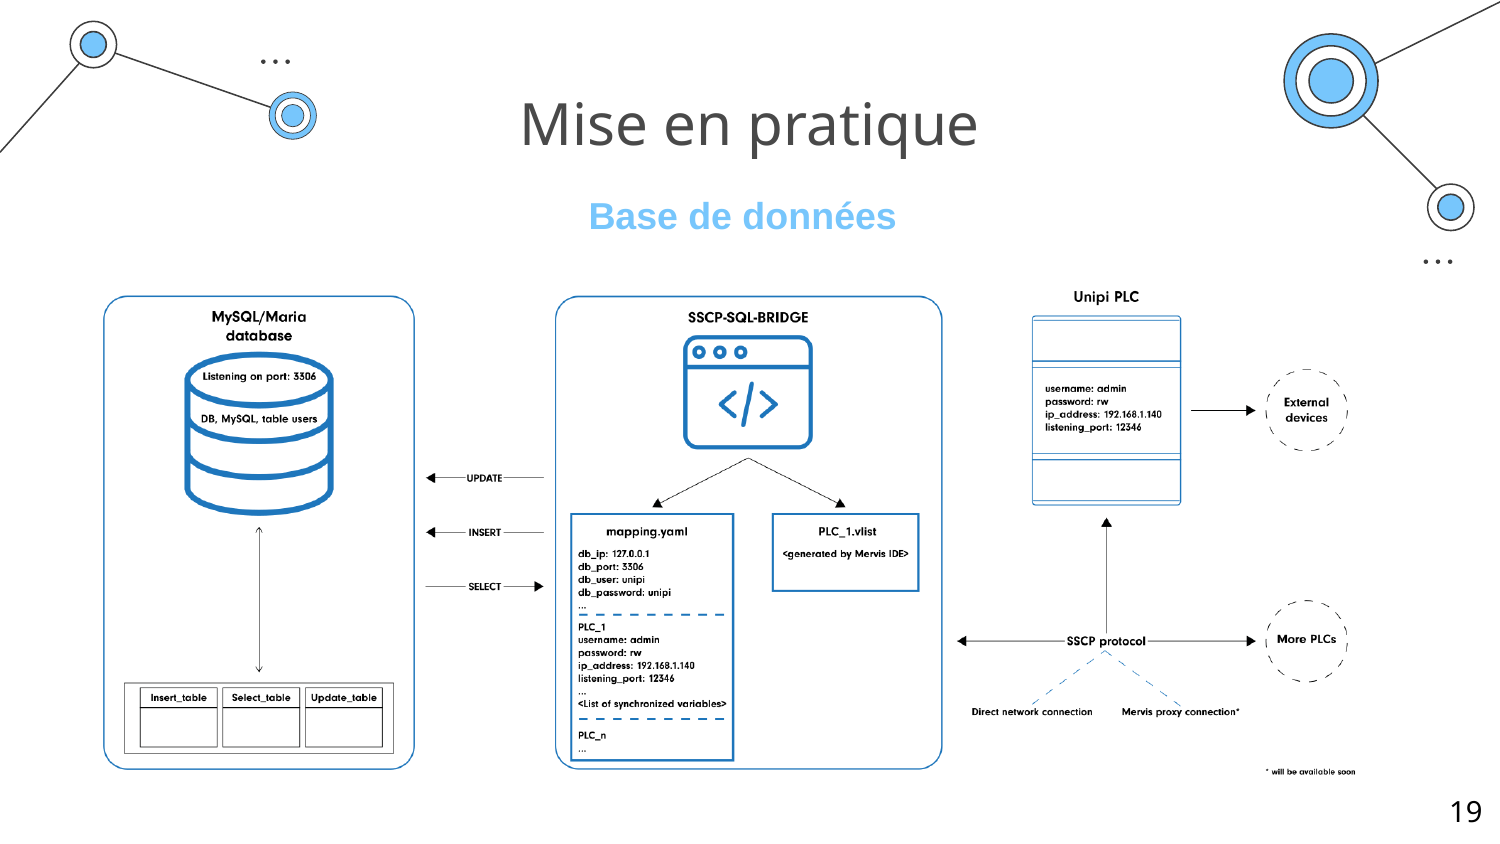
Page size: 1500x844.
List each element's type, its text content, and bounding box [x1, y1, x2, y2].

picture [100, 249, 1400, 798]
title Mise en pratique [257, 72, 1243, 171]
text_box 19 [1434, 778, 1500, 843]
text_box Base de données [573, 170, 927, 247]
